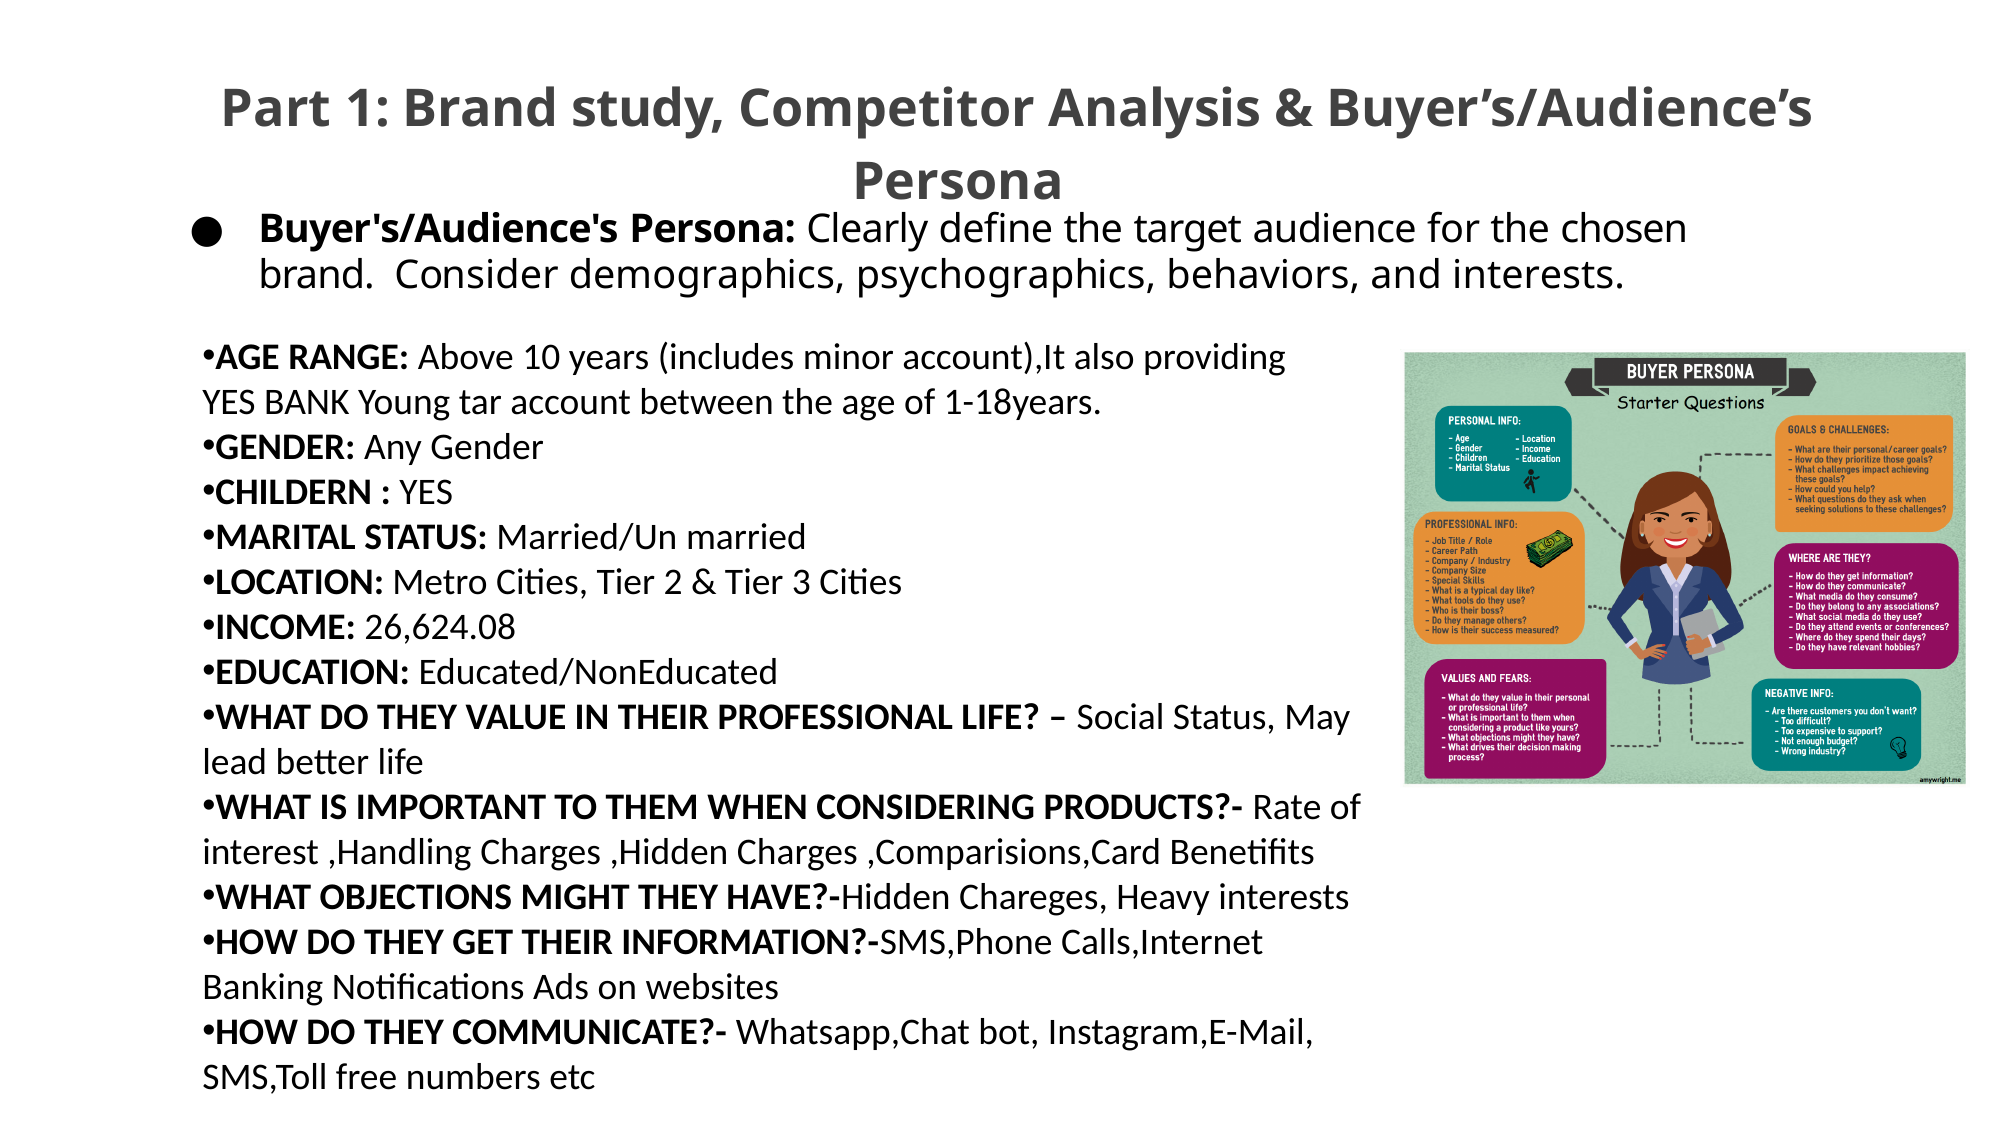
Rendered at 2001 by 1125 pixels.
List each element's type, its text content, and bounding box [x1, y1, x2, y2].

picture [1399, 349, 1971, 788]
text_box Buyer's/Audience's Persona: Clearly define the target audience for the chosen brand. Consider demographics, psychographics, behaviors, and interests. [187, 200, 1738, 297]
text_box AGE RANGE: Above 10 years (includes minor account),It also providing YES BANK Young tar account between the age of 1-18years. GENDER: Any Gender CHILDERN : YES MARITAL STATUS: Married/Un married LOCATION: Metro Cities, Tier 2 & Tier 3 Cities INCOME: 26,624.08 EDUCATION: Educated/NonEducated WHAT DO THEY VALUE IN THEIR PROFESSIONAL LIFE? – Social Status, May lead better life WHAT IS IMPORTANT TO THEM WHEN CONSIDERING PRODUCTS?- Rate of interest ,Handling Charges ,Hidden Charges ,Comparisions,Card Benetifits WHAT OBJECTIONS MIGHT THEY HAVE?-Hidden Chareges, Heavy interests HOW DO THEY GET THEIR INFORMATION?-SMS,Phone Calls,Internet Banking Notifications Ads on websites HOW DO THEY COMMUNICATE?- Whatsapp,Chat bot, Instagram,E-Mail, SMS,Toll free numbers etc [187, 324, 1388, 1125]
title Part 1: Brand study, Competitor Analysis & Buyer’s/Audience’s Persona [218, 62, 1900, 253]
